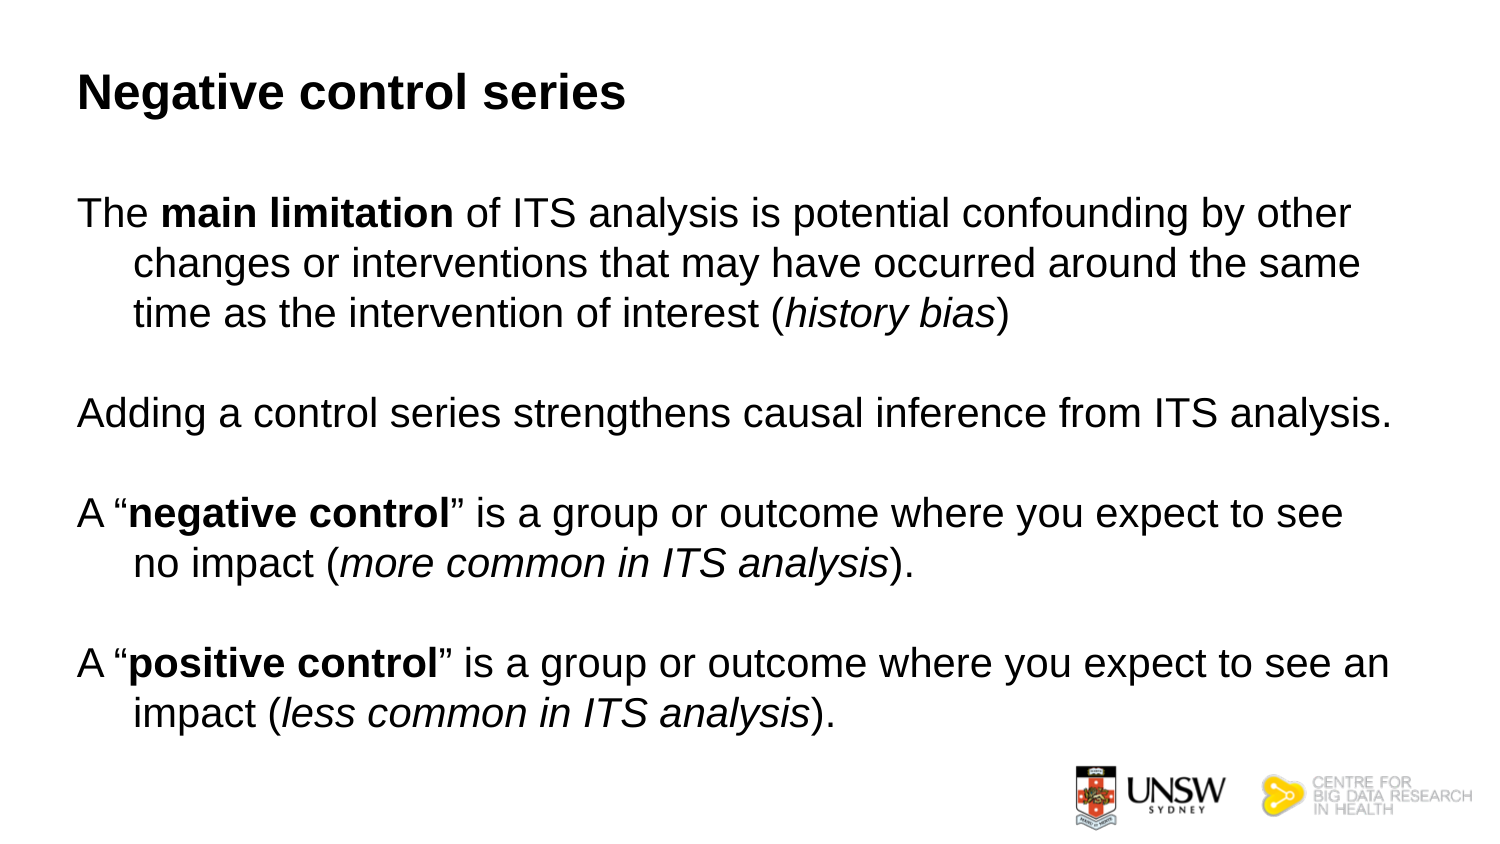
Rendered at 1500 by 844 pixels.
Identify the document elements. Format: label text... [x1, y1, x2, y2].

title Negative control series [76, 59, 1427, 120]
picture [1057, 752, 1495, 844]
list The main limitation of ITS analysis is potential confounding by other changes or interventions that may have occurred around the same time as the intervention of interest (history bias) Adding a control series strengthens causal inference from ITS analysis. A “negative control” is a group or outcome where you expect to see no impact (more common in ITS analysis). A “positive control” is a group or outcome where you expect to see an impact (less common in ITS analysis). [76, 185, 1400, 694]
